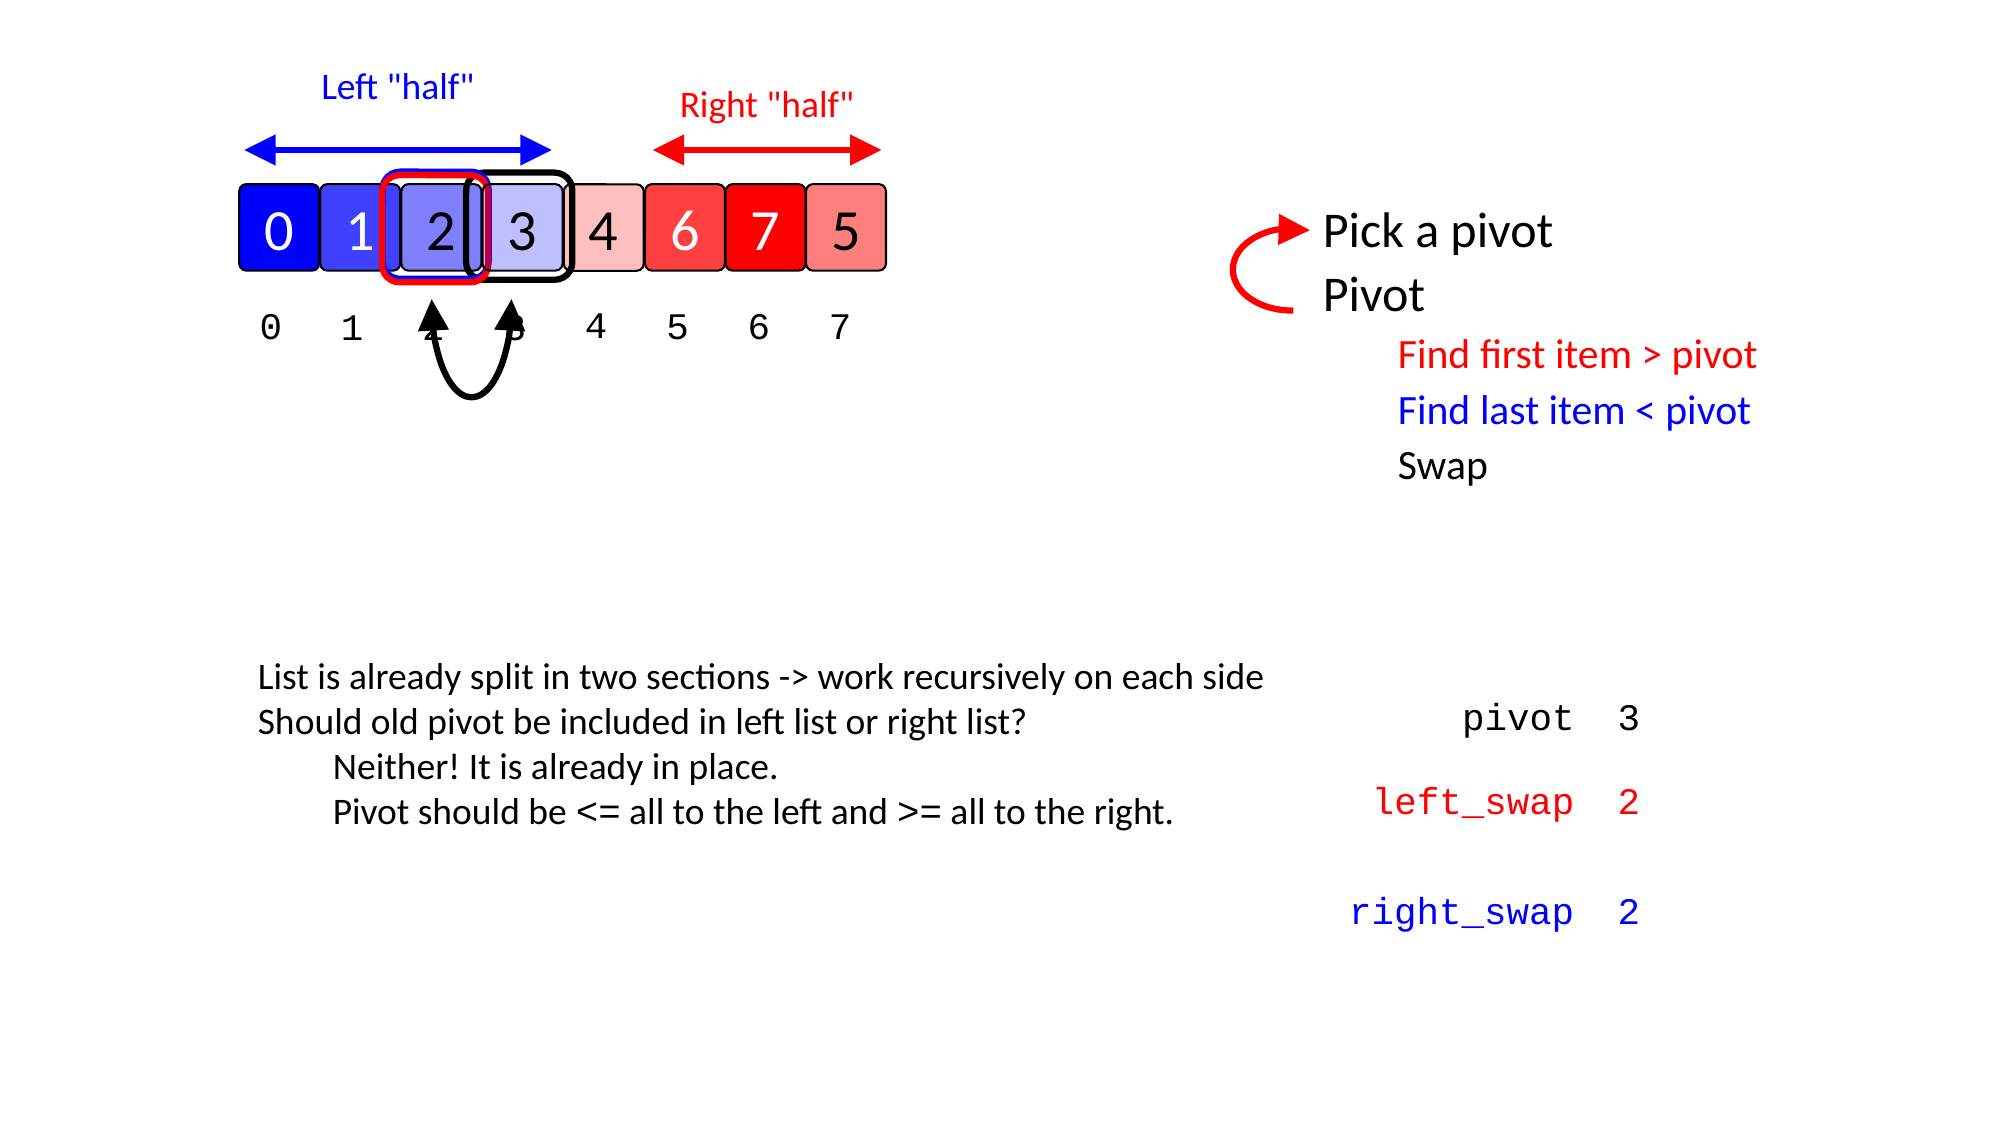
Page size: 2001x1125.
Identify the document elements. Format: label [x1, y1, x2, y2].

text_box [732, 294, 785, 355]
text_box [407, 295, 541, 398]
text_box [570, 293, 623, 354]
text_box [1356, 769, 1589, 829]
text_box [814, 294, 867, 355]
text_box [665, 72, 870, 132]
text_box [1602, 769, 1656, 829]
text_box [651, 294, 704, 355]
text_box [1334, 879, 1589, 940]
text_box [244, 294, 297, 355]
text_box [306, 55, 490, 115]
text_box [238, 170, 888, 284]
text_box [1602, 879, 1656, 940]
list [1232, 196, 2000, 501]
text_box [243, 644, 1281, 975]
text_box [1232, 218, 1310, 312]
text_box [326, 295, 379, 355]
text_box [1446, 685, 1590, 745]
text_box [1602, 685, 1656, 745]
